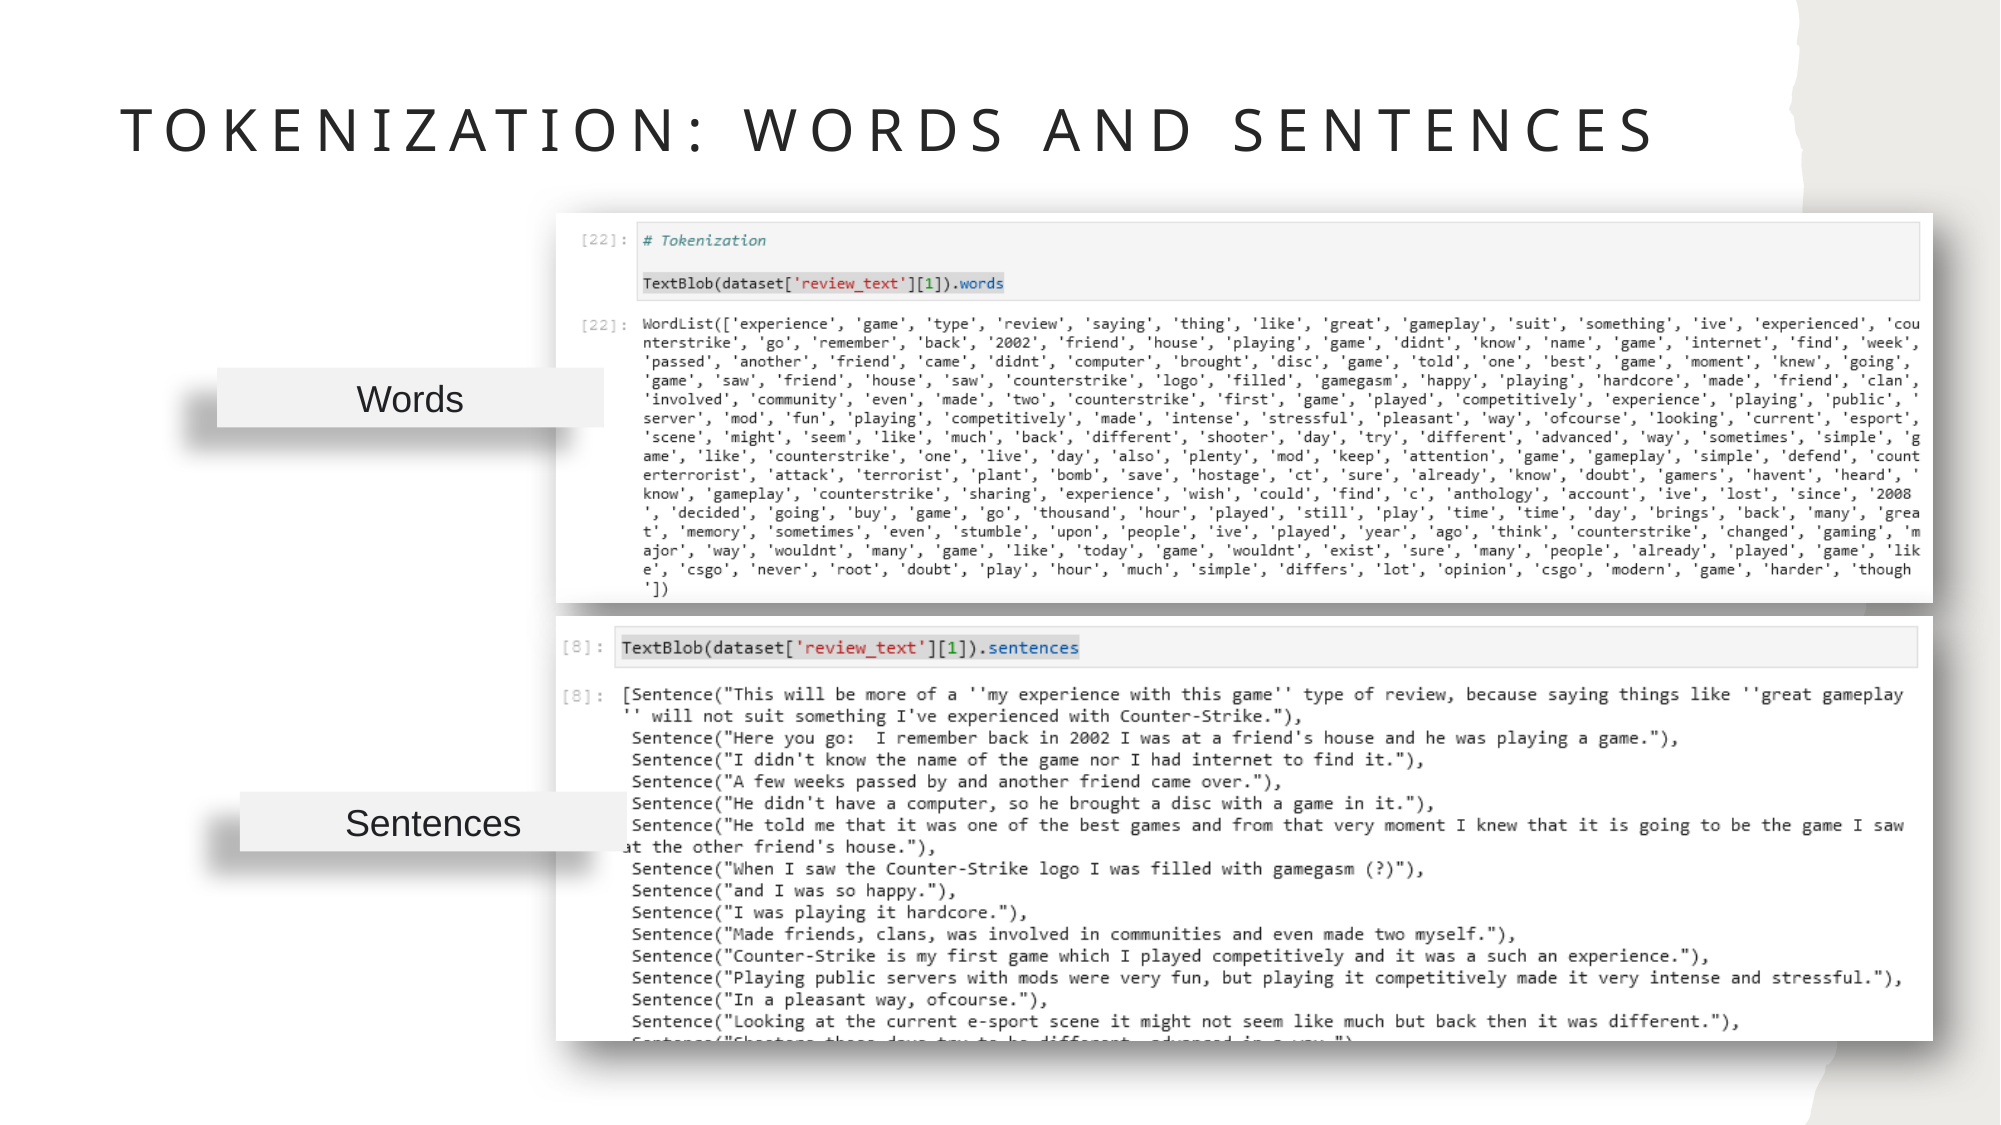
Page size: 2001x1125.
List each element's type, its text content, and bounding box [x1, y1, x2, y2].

title Tokenization: words and sentences [105, 24, 1715, 224]
text_box Sentences [239, 791, 555, 852]
text_box Words [217, 367, 555, 428]
picture [555, 0, 2000, 1125]
